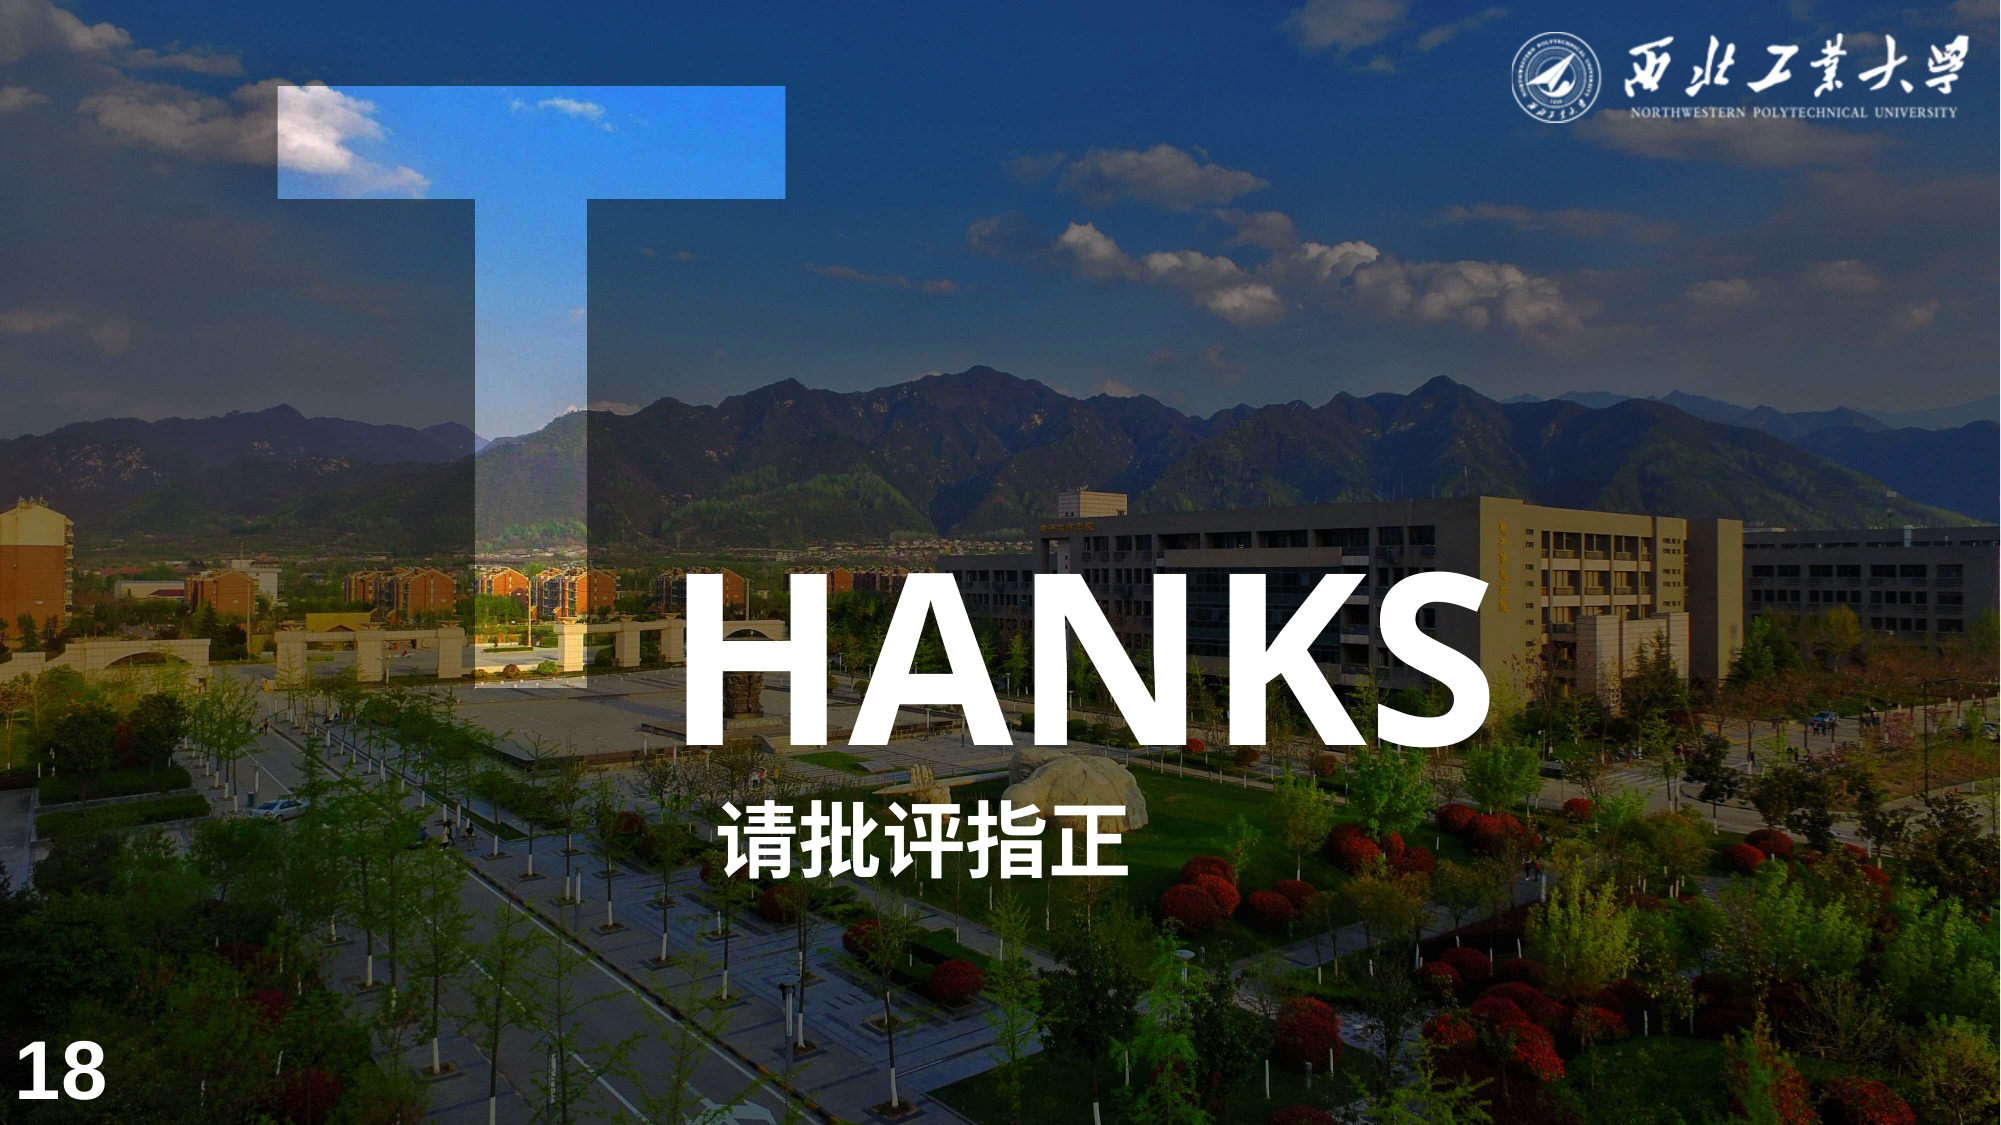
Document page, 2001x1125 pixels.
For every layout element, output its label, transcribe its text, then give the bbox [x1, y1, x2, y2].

text_box 18 [0, 1008, 157, 1124]
text_box 请批评指正 [701, 806, 1299, 896]
picture [0, 0, 2001, 1125]
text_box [277, 86, 1670, 806]
